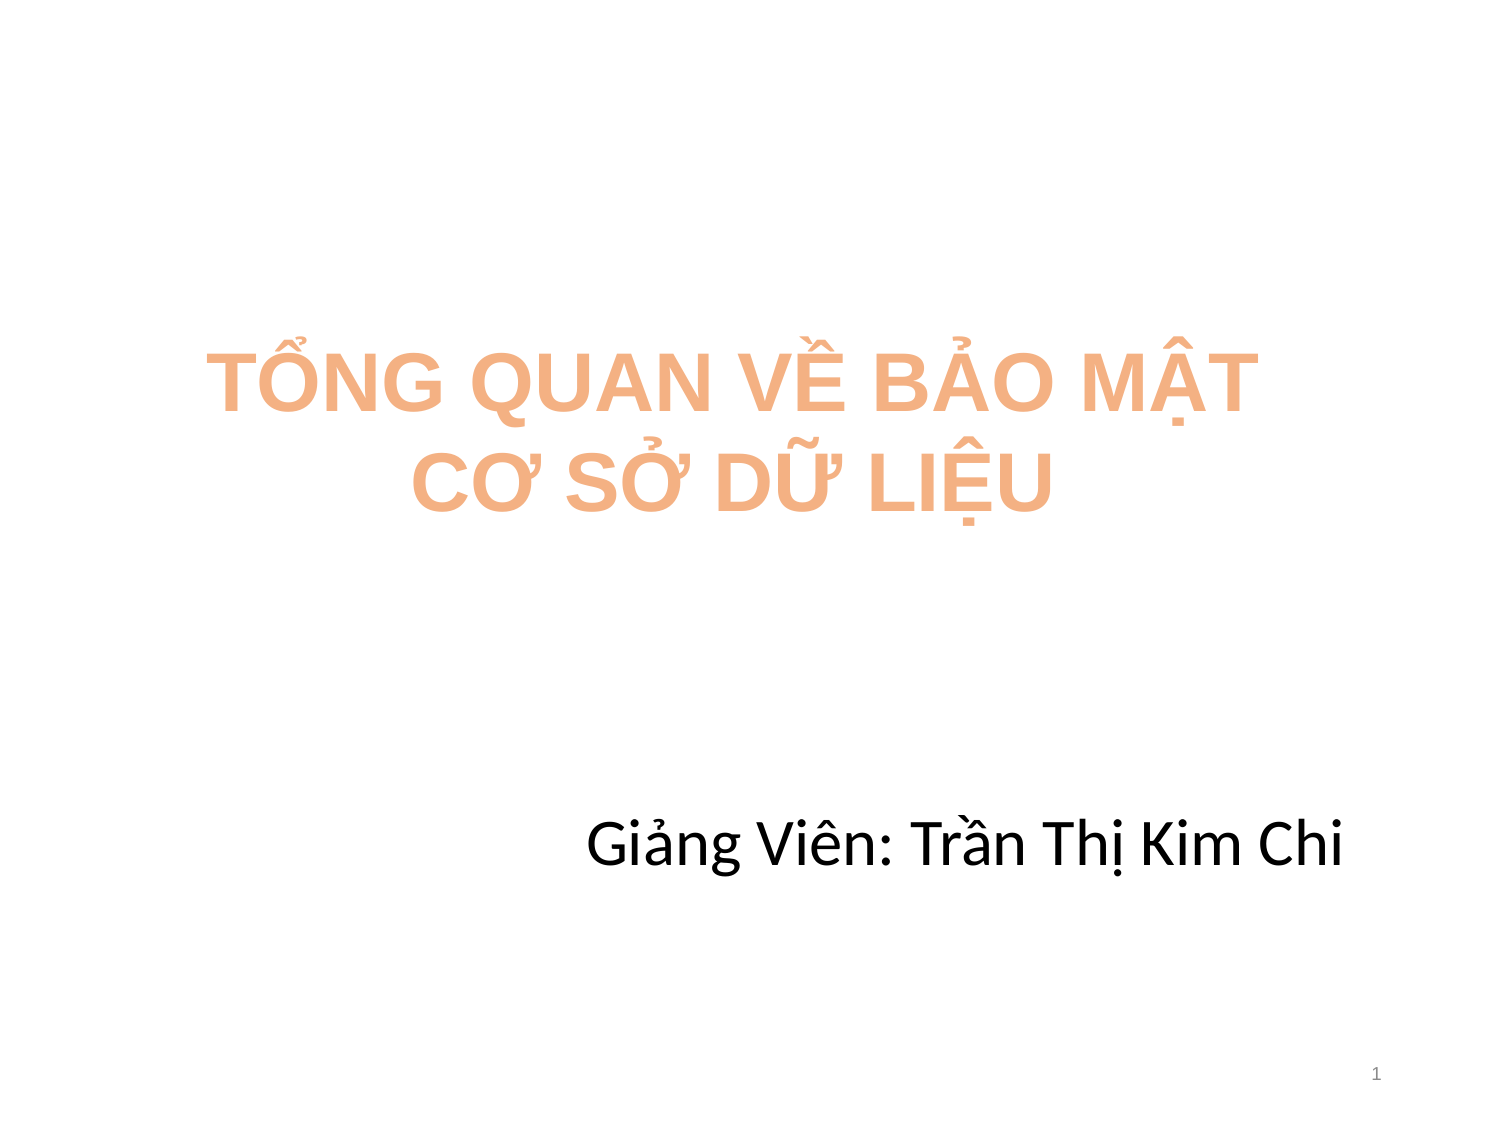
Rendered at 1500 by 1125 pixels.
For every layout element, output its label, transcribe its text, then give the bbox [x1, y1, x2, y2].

subtitle Giảng Viên: Trần Thị Kim Chi [324, 800, 1375, 1088]
slide_number 1 [1059, 1042, 1397, 1103]
text_box TỔNG QUAN VỀ BẢO MẬT CƠ SỞ DỮ LIỆU [191, 320, 1276, 536]
